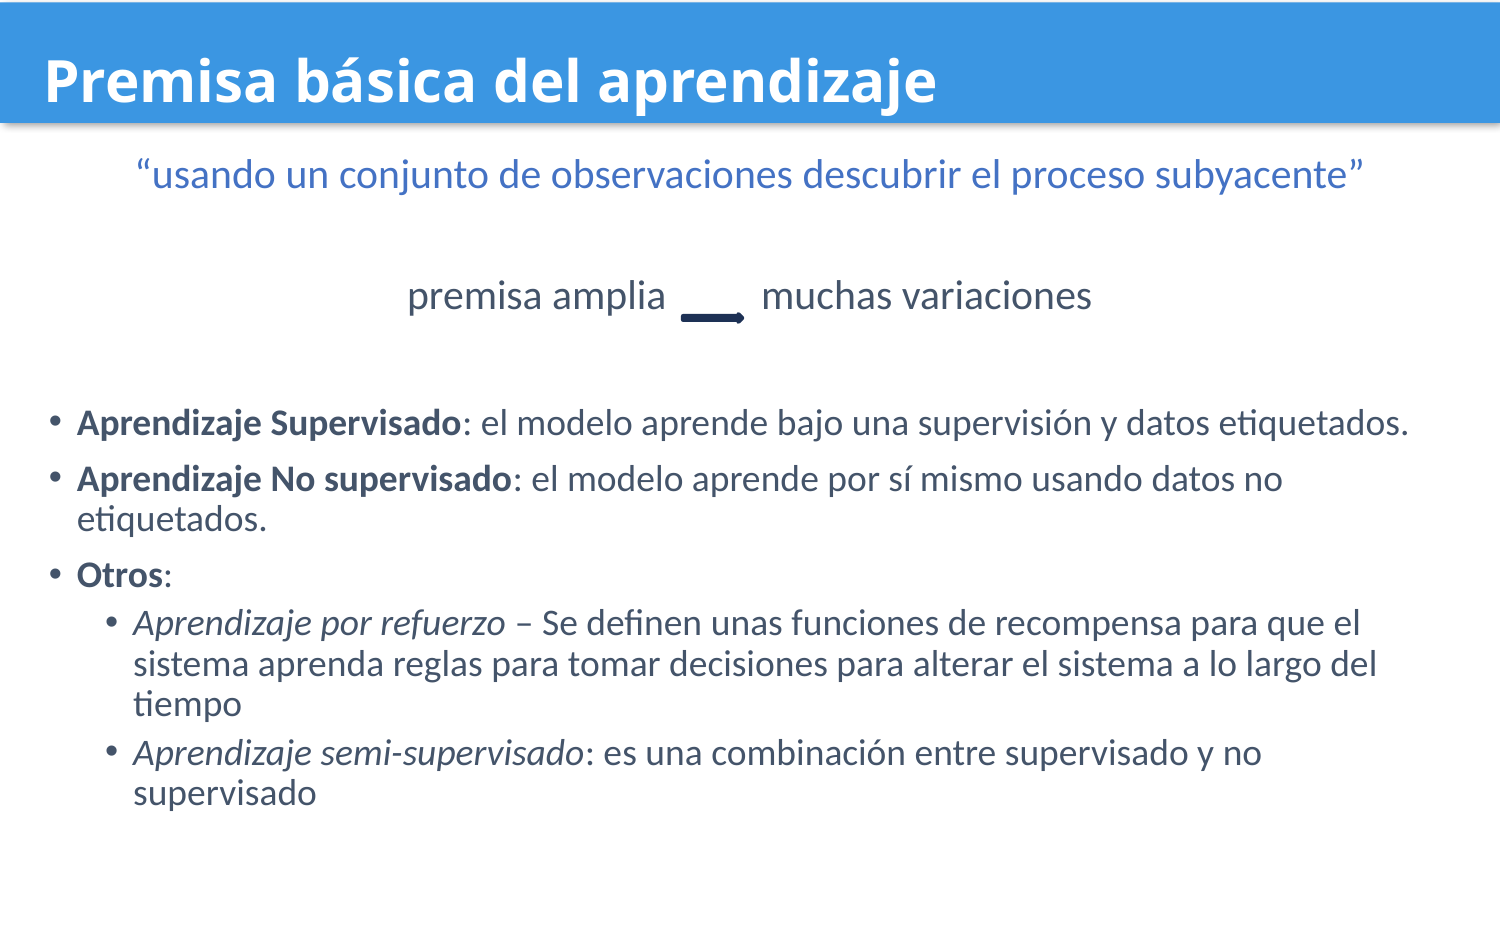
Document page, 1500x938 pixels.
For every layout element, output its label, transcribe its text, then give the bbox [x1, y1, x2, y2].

title Premisa básica del aprendizaje [0, 2, 1500, 123]
text_box Aprendizaje Supervisado: el modelo aprende bajo una supervisión y datos etiquetados. Aprendizaje No supervisado: el modelo aprende por sí mismo usando datos no etiquetados. Otros: Aprendizaje por refuerzo – Se definen unas funciones de recompensa para que el sistema aprenda reglas para tomar decisiones para alterar el sistema a lo largo del tiempo Aprendizaje semi-supervisado: es una combinación entre supervisado y no supervisado [33, 387, 1467, 829]
text_box “usando un conjunto de observaciones descubrir el proceso subyacente” premisa amplia muchas variaciones [42, 137, 1458, 387]
text_box [680, 312, 745, 324]
